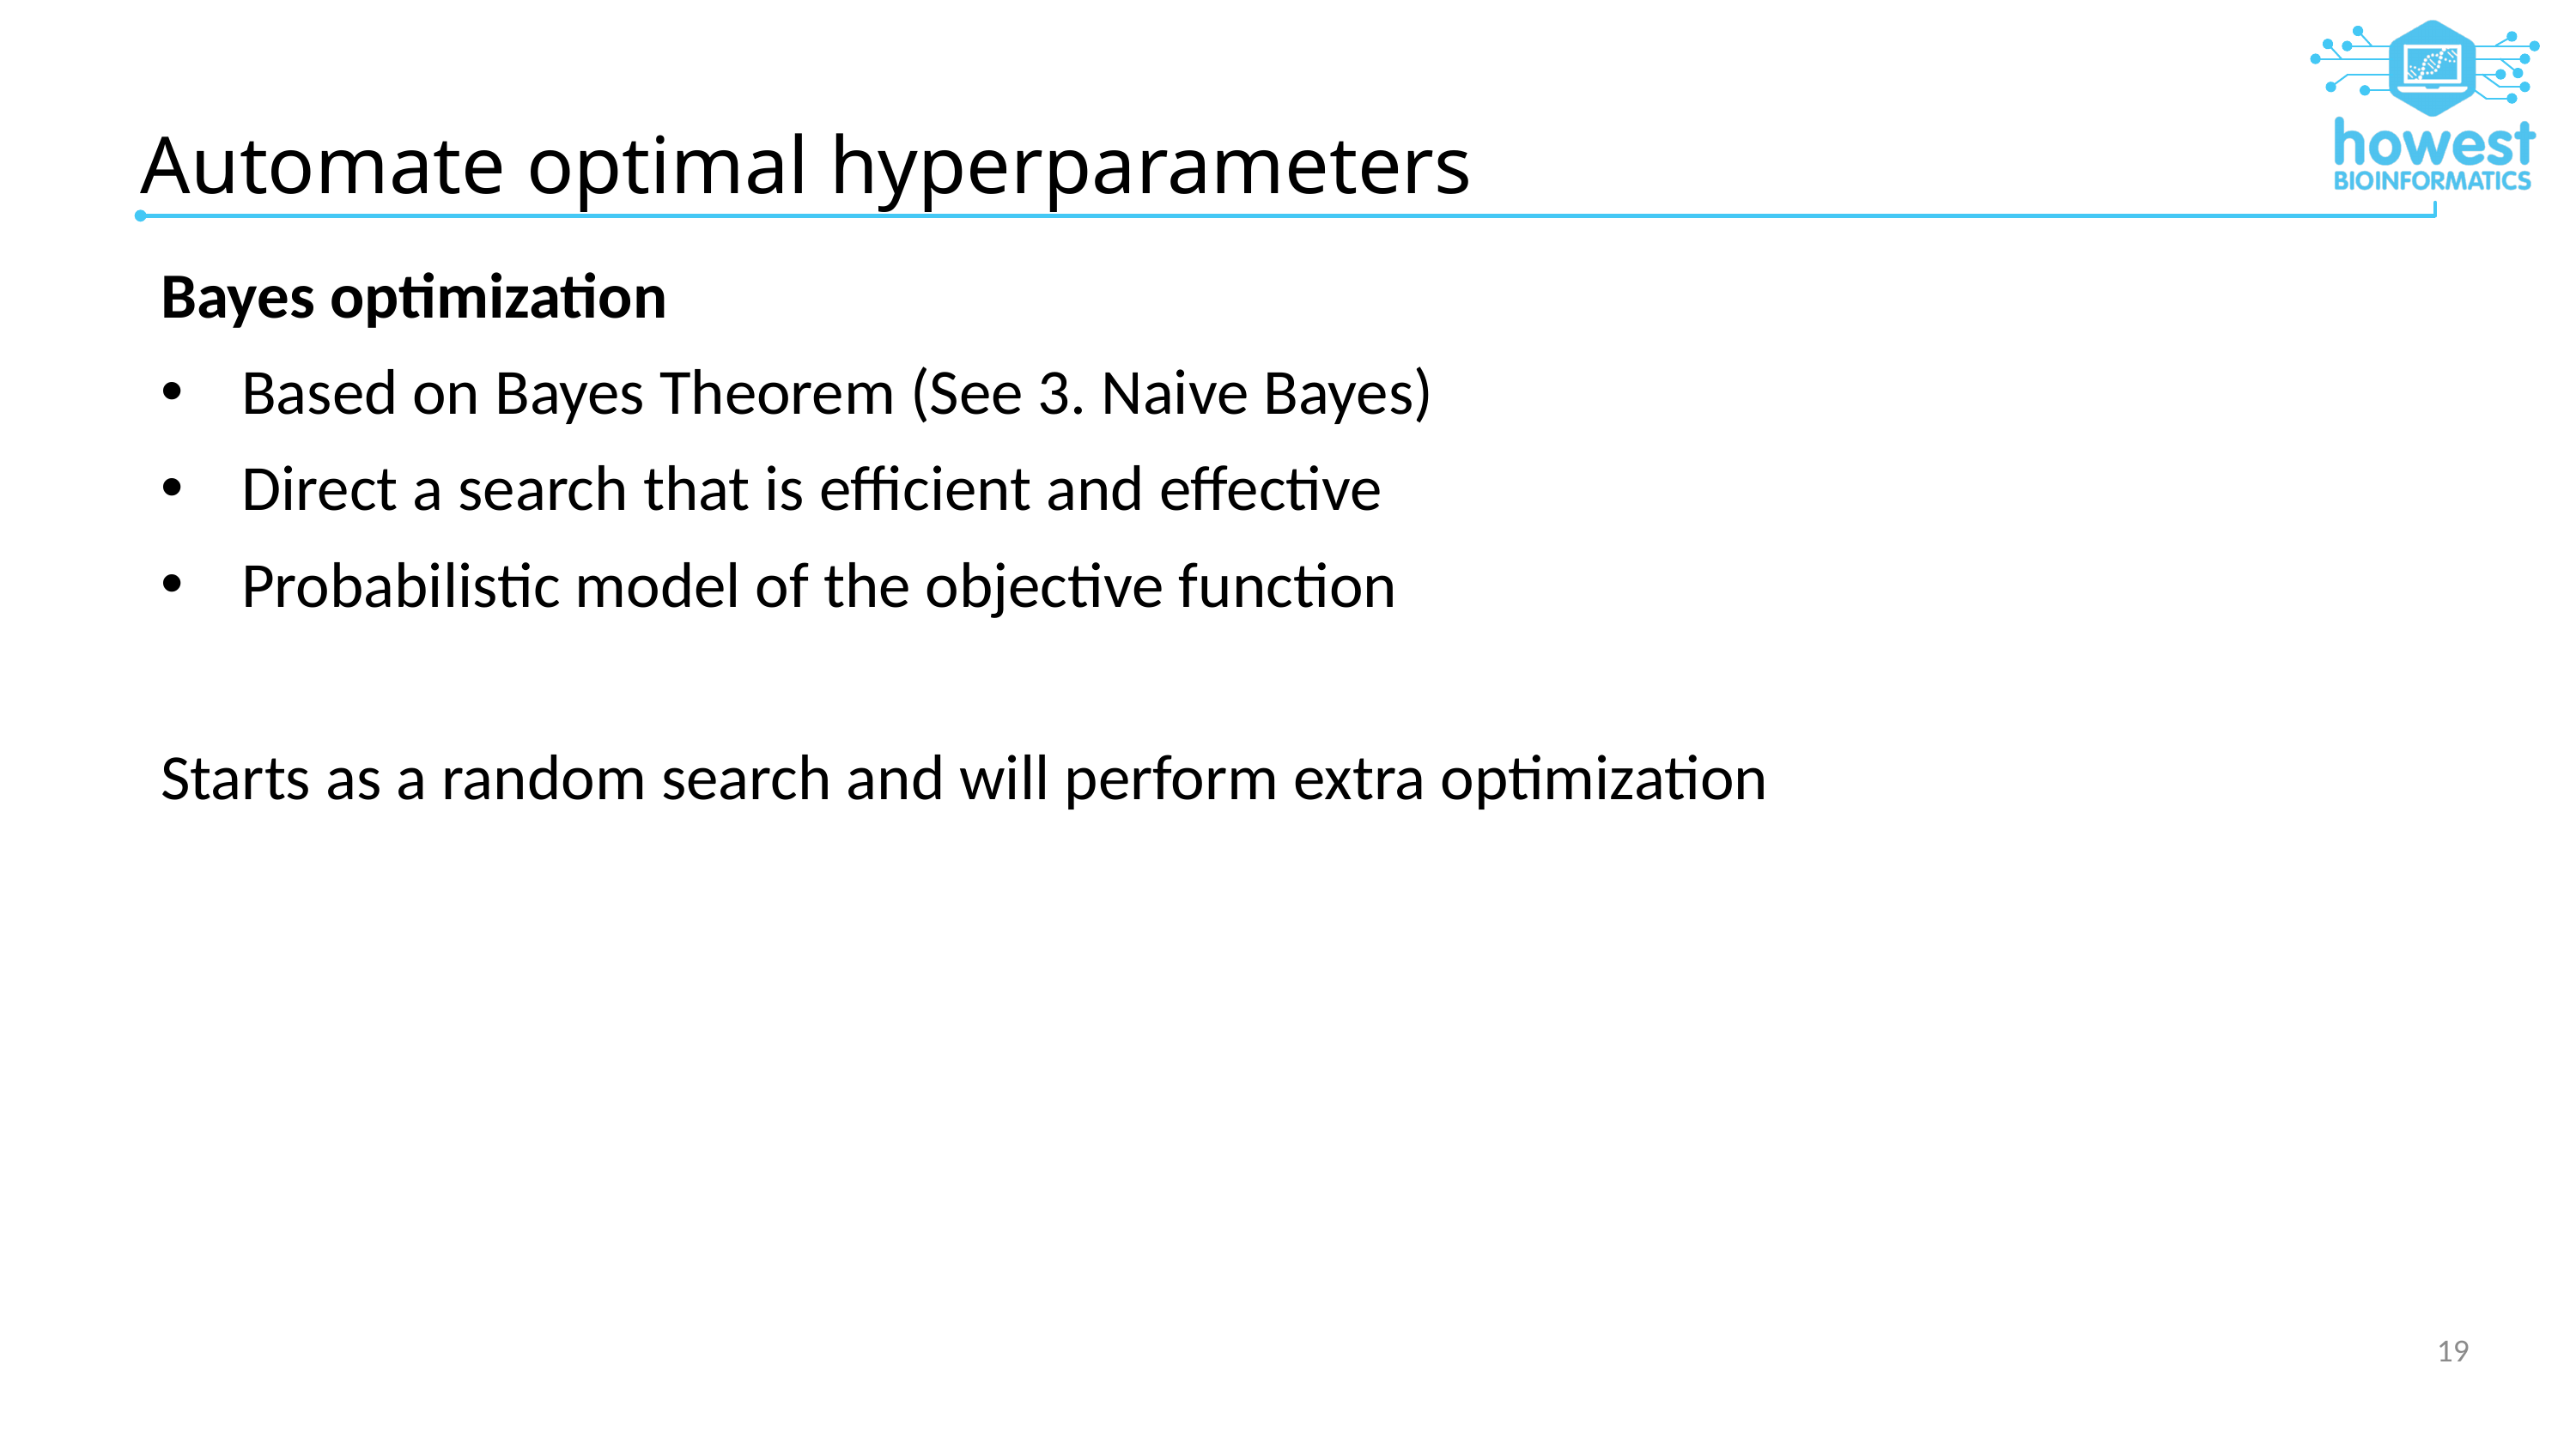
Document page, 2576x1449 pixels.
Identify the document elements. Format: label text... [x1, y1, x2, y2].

list Bayes optimization Based on Bayes Theorem (See 3. Naive Bayes) Direct a search that is efficient and effective Probabilistic model of the objective function Starts as a random search and will perform extra optimization [148, 256, 2483, 1116]
picture [2312, 0, 2559, 228]
slide_number 19 [2341, 1310, 2482, 1388]
title Automate optimal hyperparameters [140, 124, 2252, 215]
